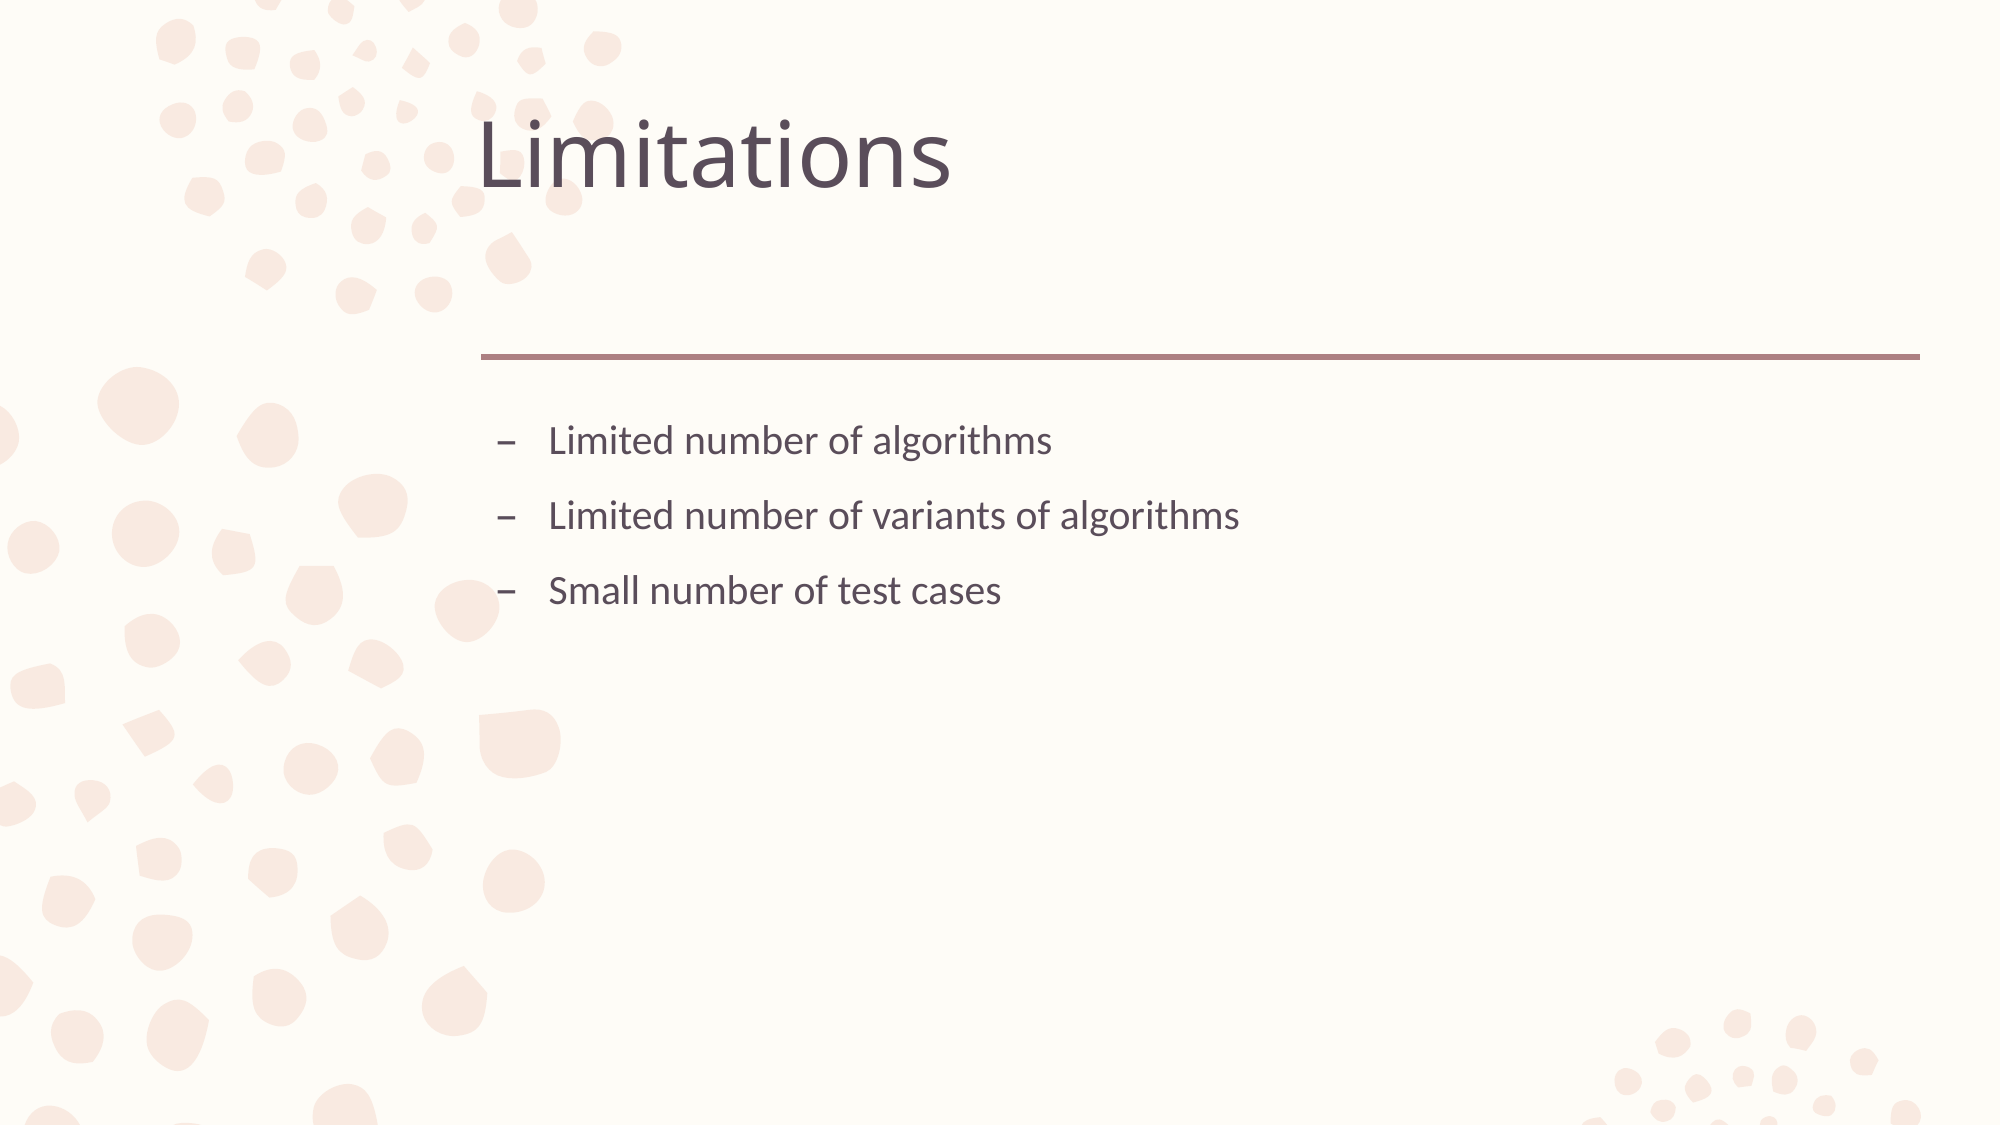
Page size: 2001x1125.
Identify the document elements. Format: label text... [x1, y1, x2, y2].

title Limitations [460, 93, 1920, 350]
list Limited number of algorithms Limited number of variants of algorithms Small number of test cases [481, 399, 1920, 999]
